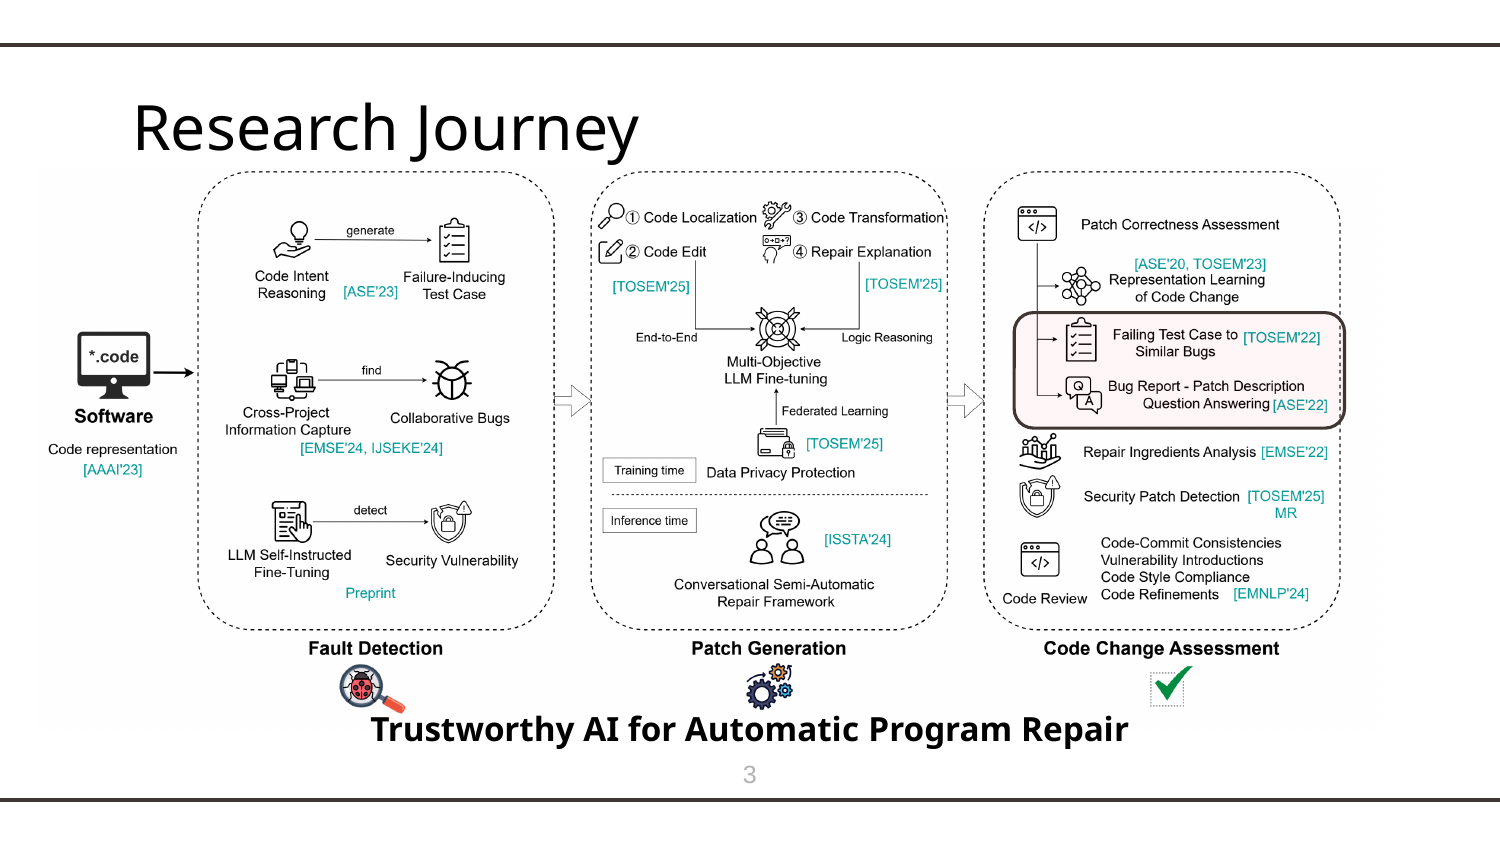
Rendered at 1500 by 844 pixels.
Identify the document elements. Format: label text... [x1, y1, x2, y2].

picture [36, 166, 1384, 732]
title Research Journey [116, 72, 1383, 166]
slide_number 2 [581, 757, 919, 797]
text_box Trustworthy AI for Automatic Program Repair [222, 741, 1277, 757]
